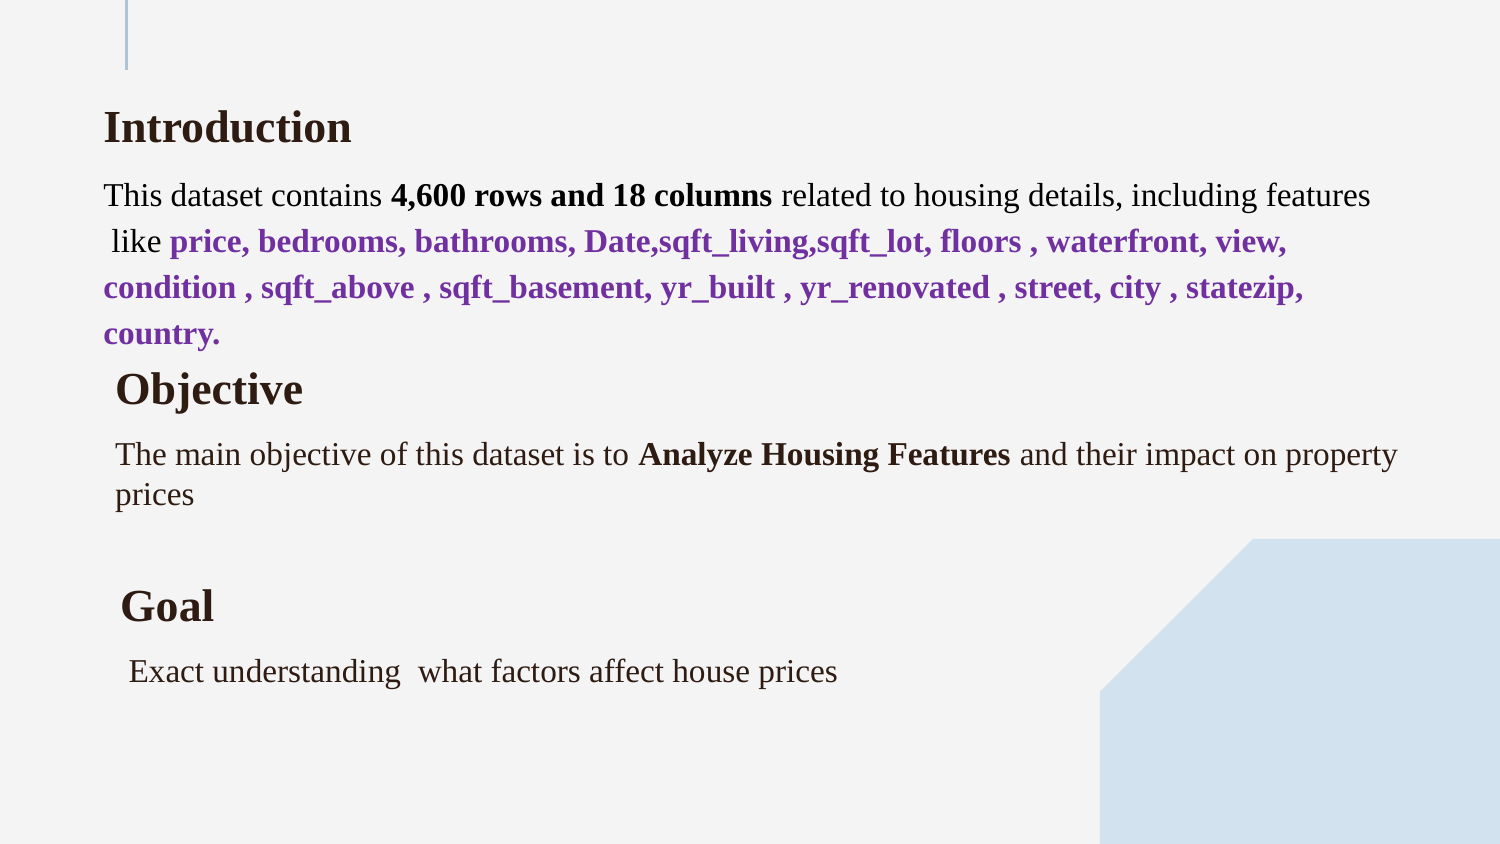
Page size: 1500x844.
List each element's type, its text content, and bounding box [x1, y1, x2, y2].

title Introduction [88, 81, 806, 155]
list This dataset contains 4,600 rows and 18 columns related to housing details, including features like price, bedrooms, bathrooms, Date,sqft_living,sqft_lot, floors , waterfront, view, condition , sqft_above , sqft_basement, yr_built , yr_renovated , street, city , statezip, country. [88, 152, 1425, 368]
text_box Goal [105, 561, 823, 634]
text_box Objective [100, 343, 818, 418]
text_box [1099, 538, 1500, 844]
text_box Exact understanding what factors affect house prices [105, 634, 1425, 708]
text_box The main objective of this dataset is to Analyze Housing Features and their impact on property prices [100, 417, 1420, 525]
